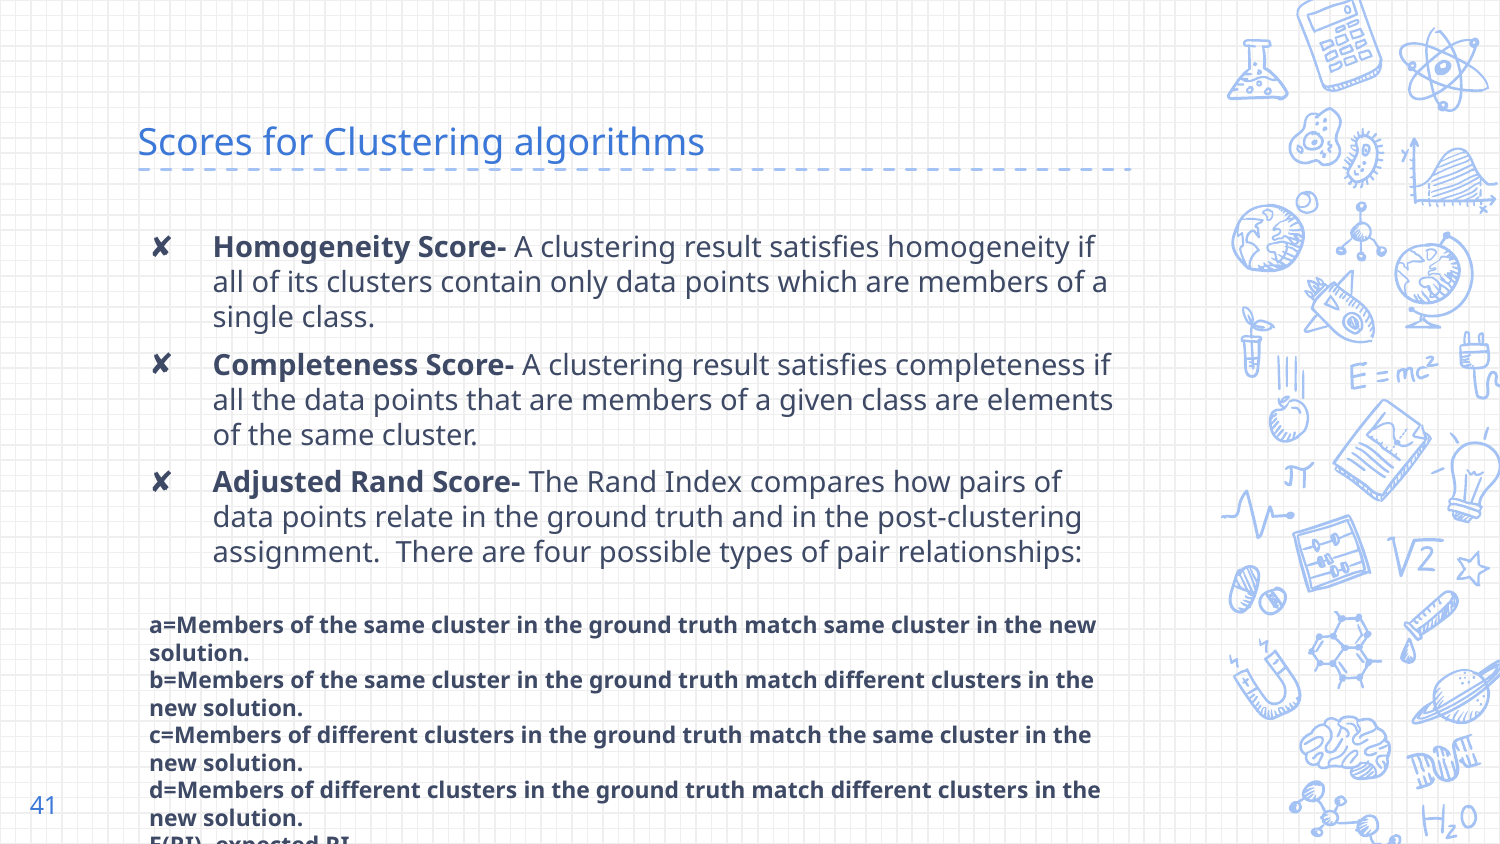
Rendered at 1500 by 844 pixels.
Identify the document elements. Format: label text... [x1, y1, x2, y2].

title Scores for Clustering algorithms [122, 36, 1130, 178]
slide_number 41 [14, 774, 105, 840]
list Homogeneity Score- A clustering result satisfies homogeneity if all of its clusters contain only data points which are members of a single class. Completeness Score- A clustering result satisfies completeness if all the data points that are members of a given class are elements of the same cluster. Adjusted Rand Score- The Rand Index compares how pairs of data points relate in the ground truth and in the post-clustering assignment. There are four possible types of pair relationships: a=Members of the same cluster in the ground truth match same cluster in the new solution. b=Members of the same cluster in the ground truth match different clusters in the new solution. c=Members of different clusters in the ground truth match the same cluster in the new solution. d=Members of different clusters in the ground truth match different clusters in the new solution. E(RI)- expected RI RI=( a + c )/sum( a ,b ,c ,d) ARI=(RI-E(RI)/(max(RI)-E(RI)) [122, 213, 1130, 806]
